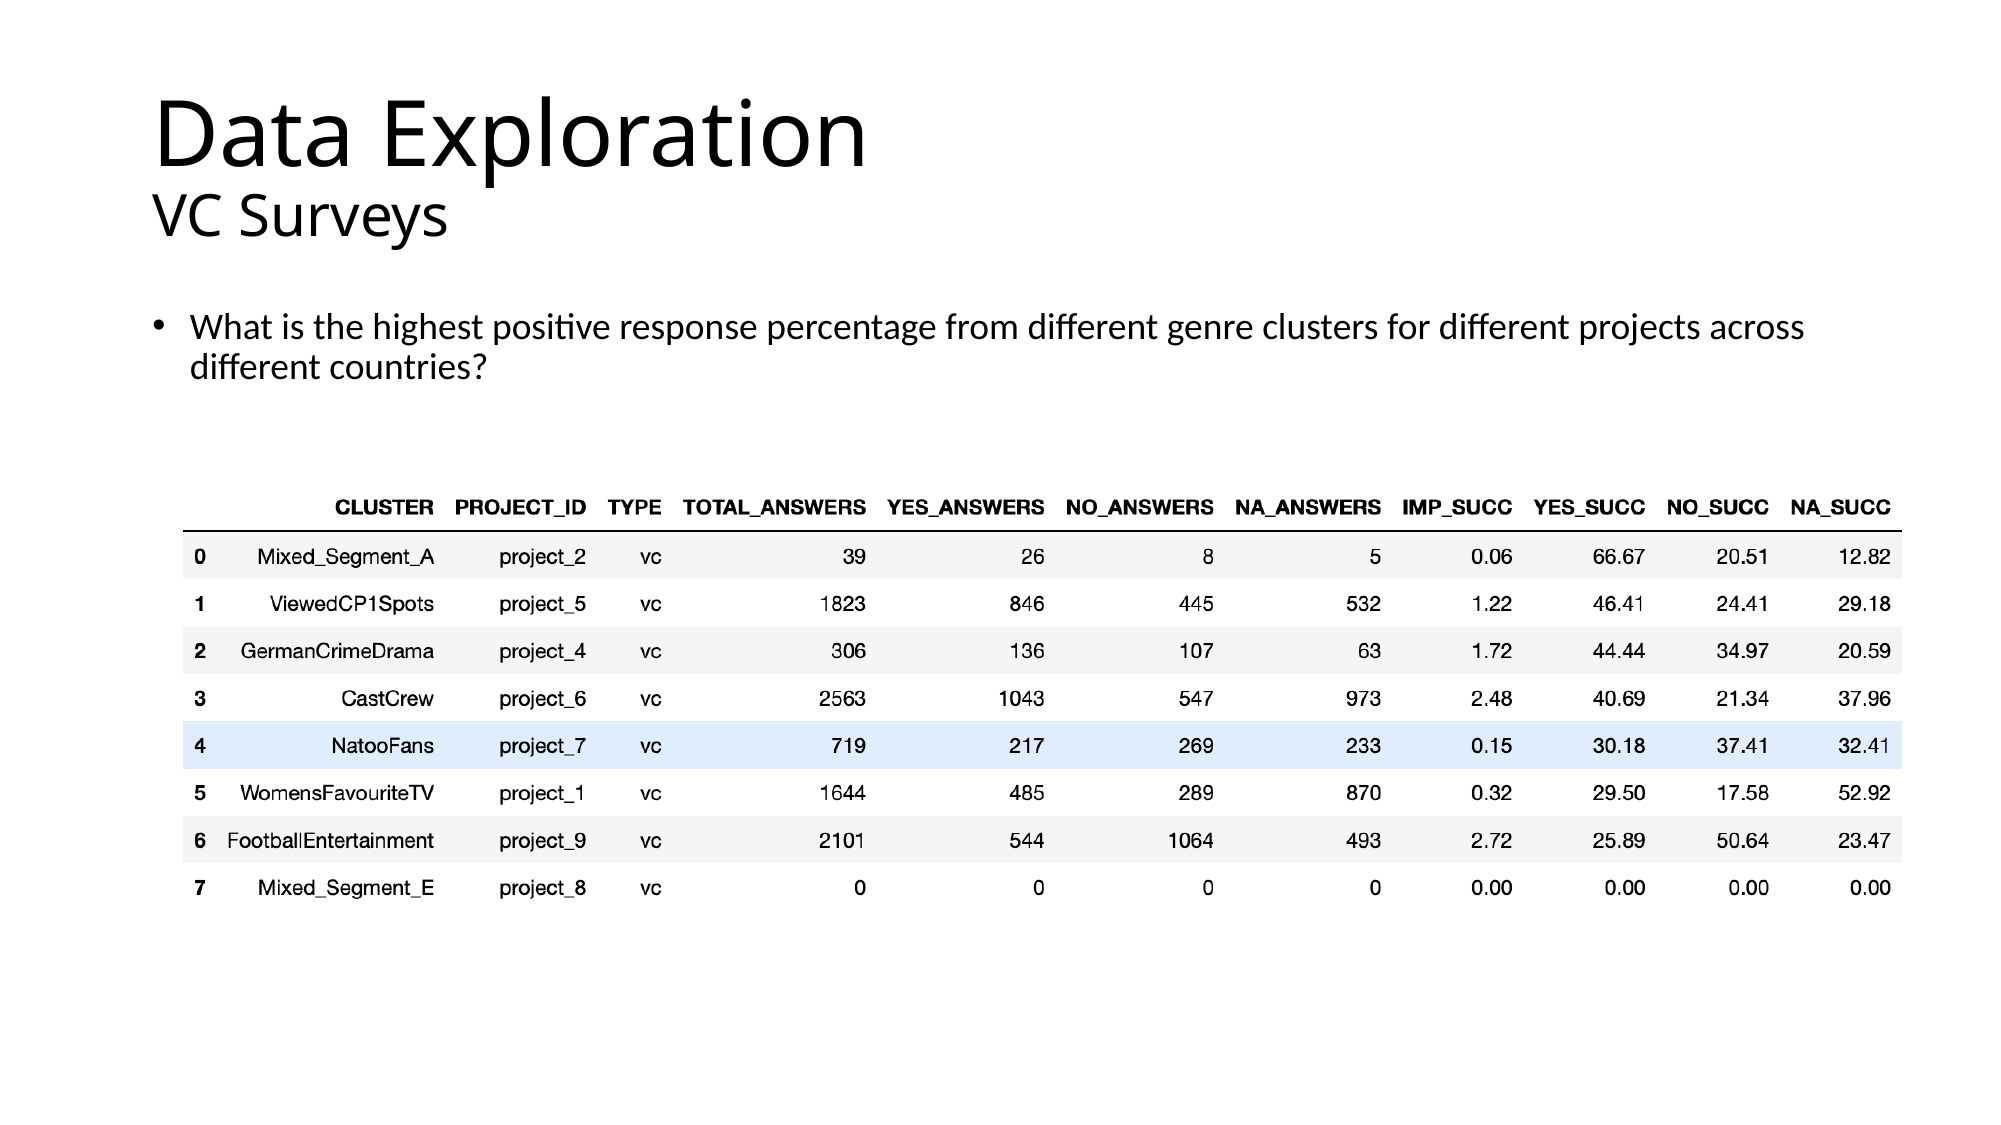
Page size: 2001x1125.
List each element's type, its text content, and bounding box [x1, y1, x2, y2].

title Data Exploration VC Surveys [137, 59, 1863, 278]
list What is the highest positive response percentage from different genre clusters for different projects across different countries? [137, 299, 1863, 1014]
picture [180, 486, 1907, 912]
